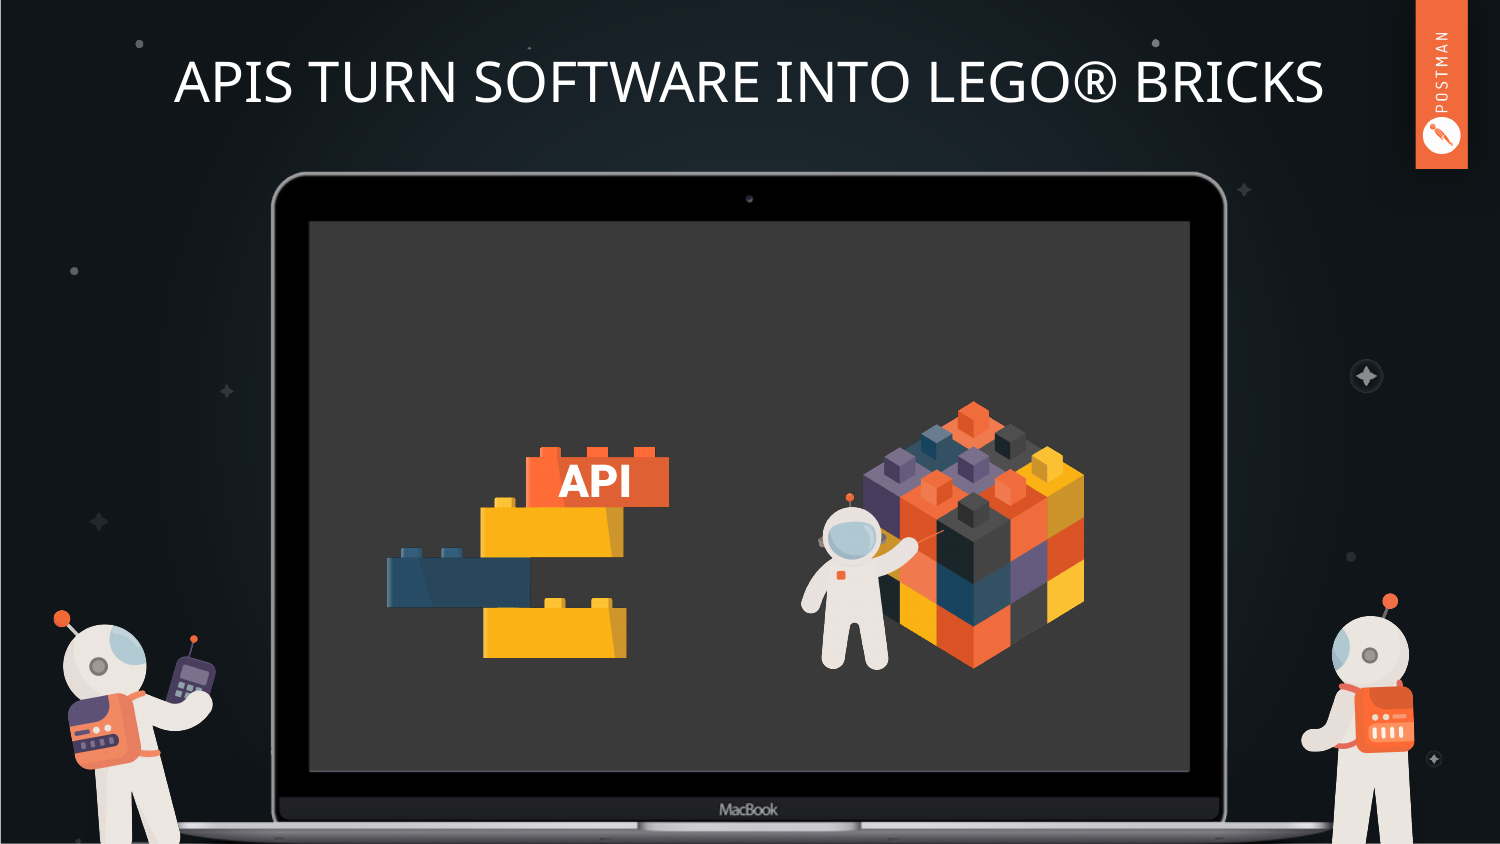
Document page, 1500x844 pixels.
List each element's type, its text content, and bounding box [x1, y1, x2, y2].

title APIS TURN SOFTWARE INTO LEGO® BRICKS [103, 43, 1397, 152]
picture [0, 0, 1500, 844]
